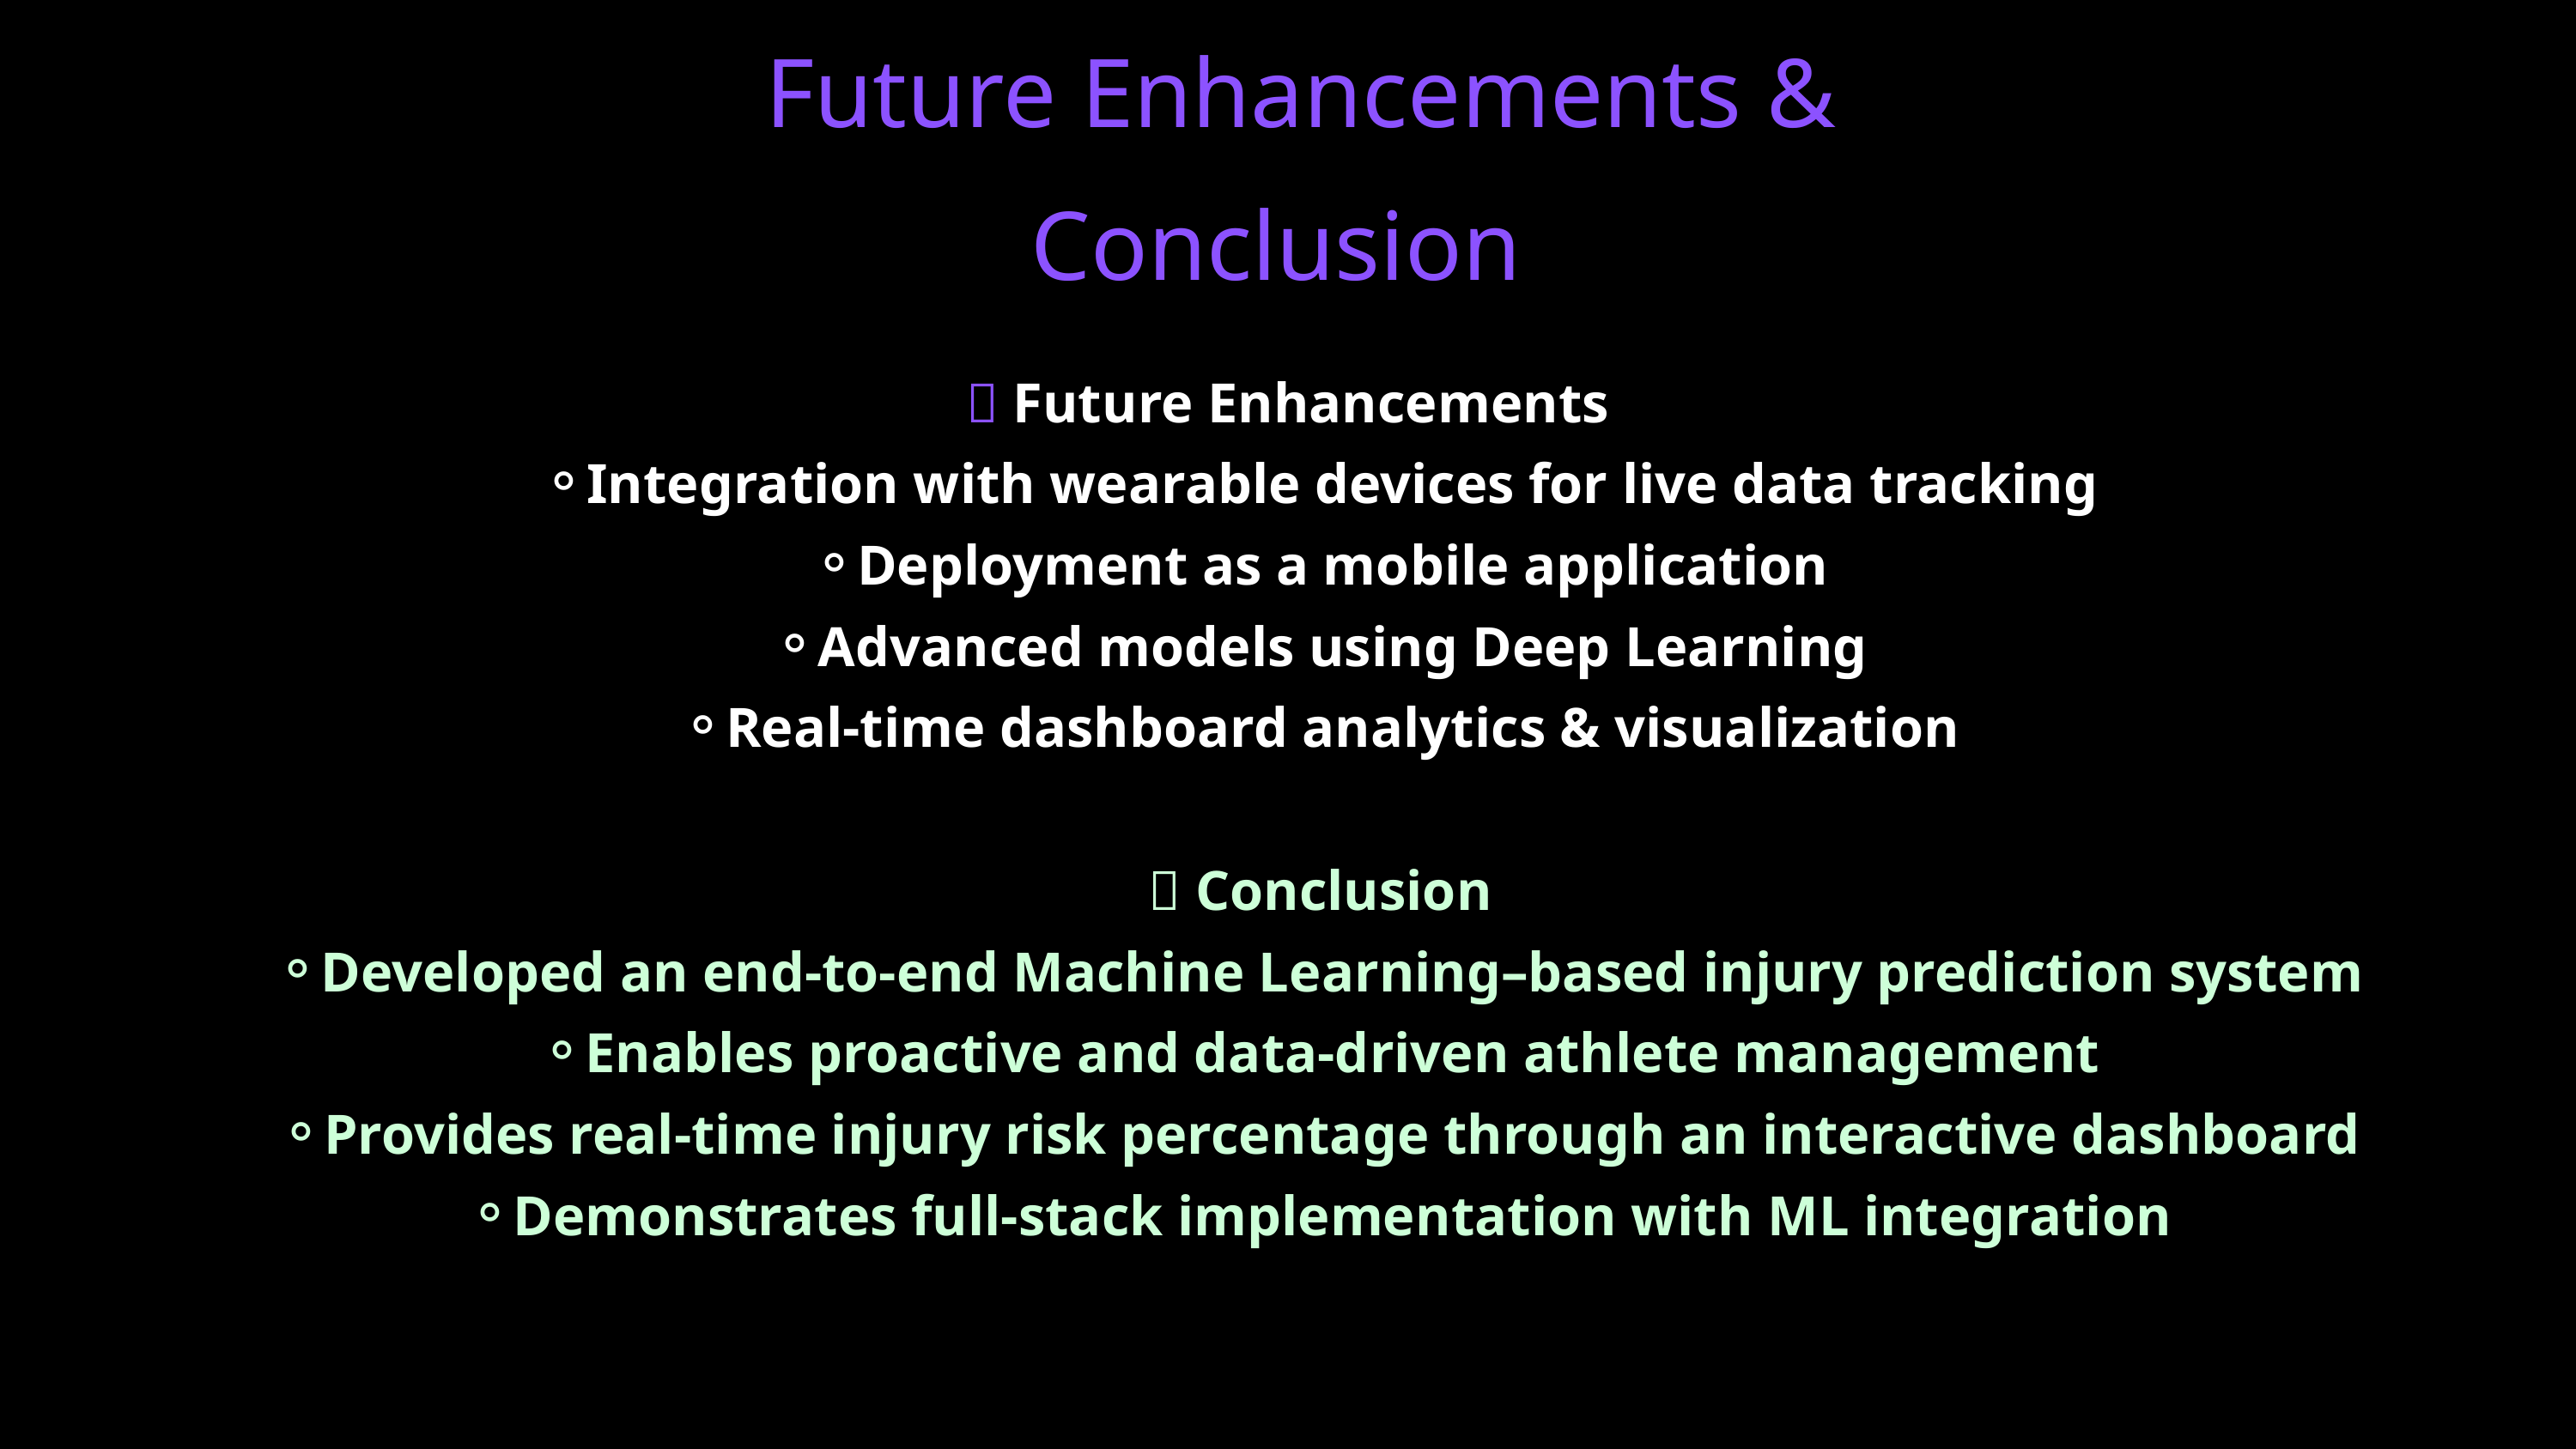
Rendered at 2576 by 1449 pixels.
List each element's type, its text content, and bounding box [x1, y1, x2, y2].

text_box Future Enhancements & Conclusion [524, 0, 2053, 300]
text_box 🚀 Future Enhancements Integration with wearable devices for live data tracking Deployment as a mobile application Advanced models using Deep Learning Real-time dashboard analytics & visualization ✅ Conclusion Developed an end-to-end Machine Learning–based injury prediction system Enables proactive and data-driven athlete management Provides real-time injury risk percentage through an interactive dashboard Demonstrates full-stack implementation with ML integration [126, 351, 2450, 1304]
